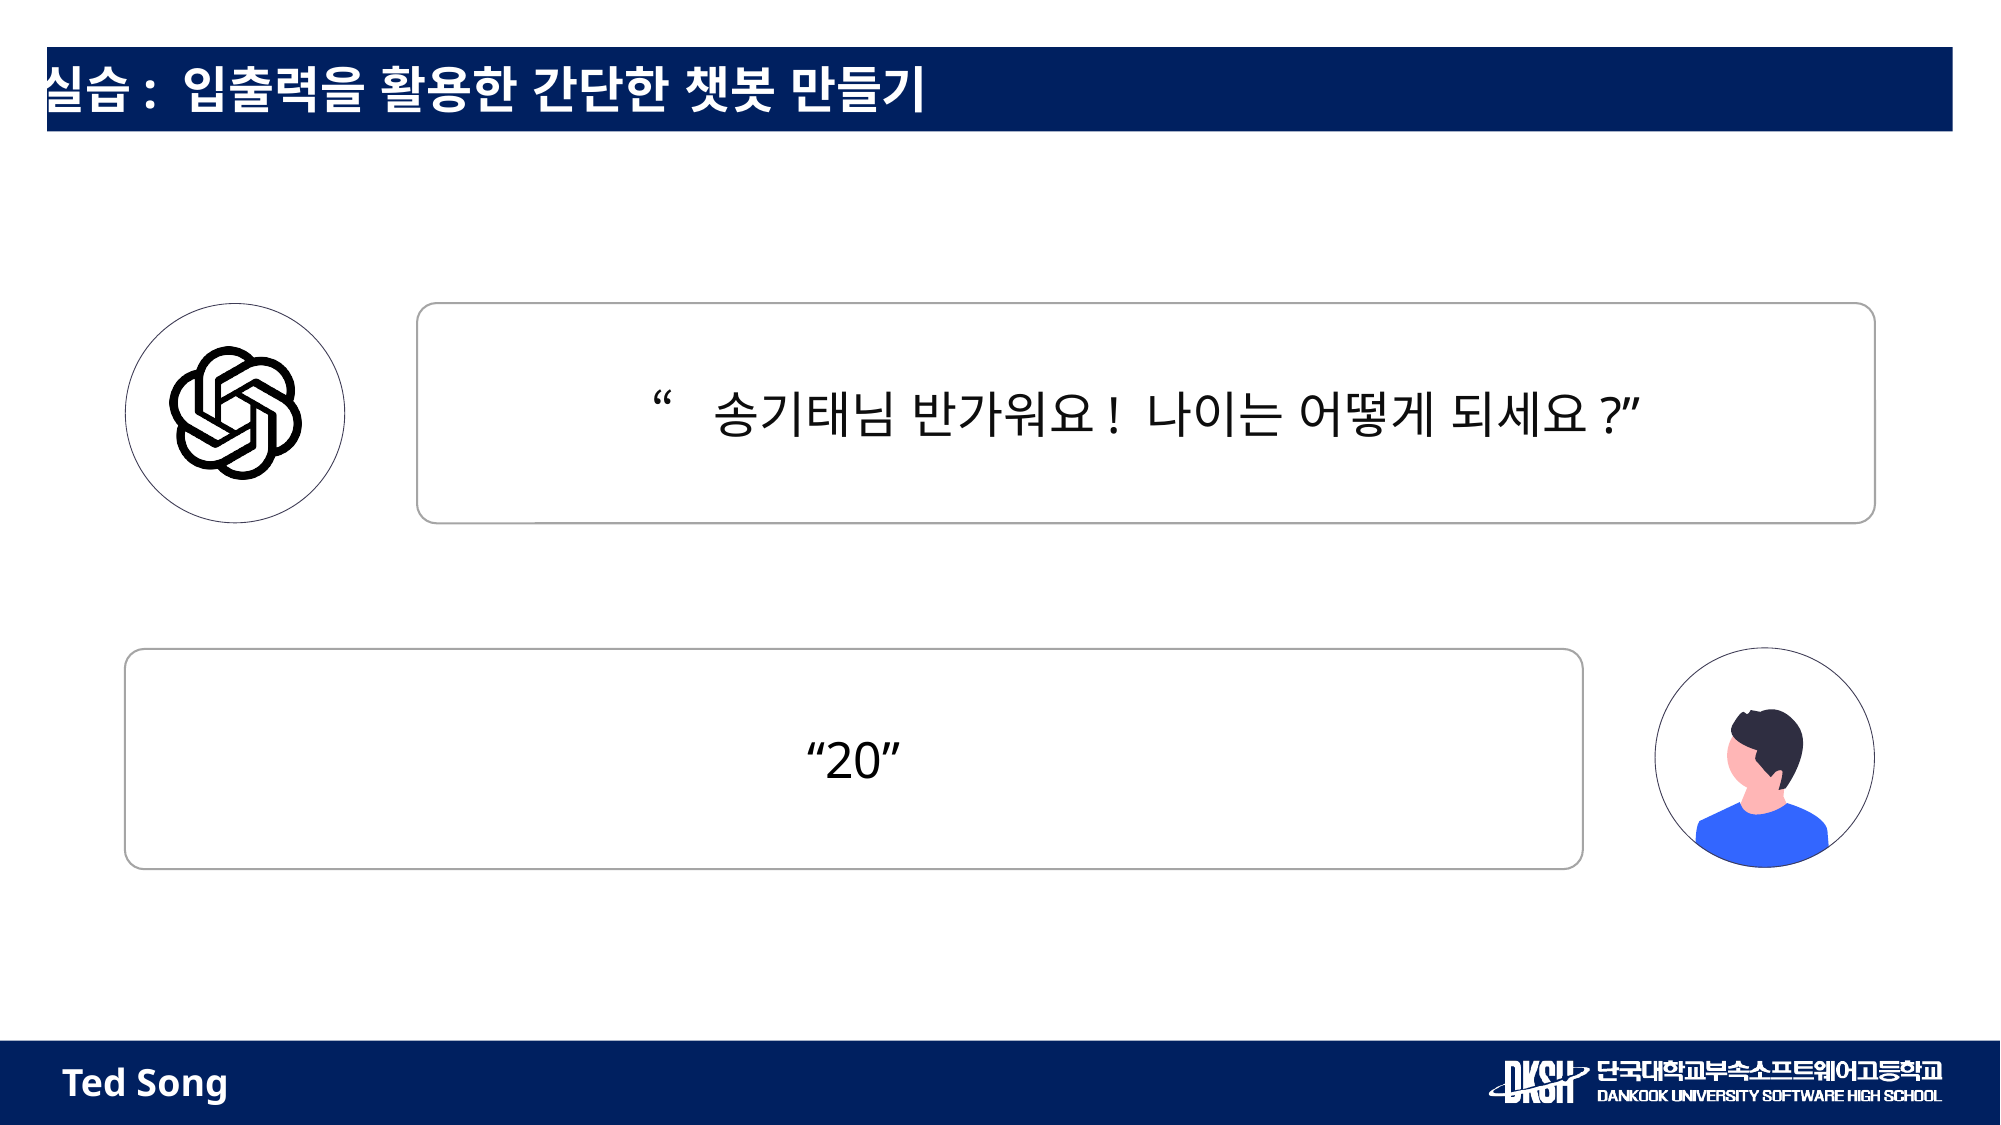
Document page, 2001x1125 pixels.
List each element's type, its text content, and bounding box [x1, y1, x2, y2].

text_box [0, 1040, 2000, 1125]
text_box [46, 46, 1954, 132]
text_box 실습: 입출력을 활용한 간단한 챗봇 만들기 [24, 51, 944, 127]
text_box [124, 647, 1875, 870]
text_box “송기태님 반가워요! 나이는 어떻게 되세요?” [416, 302, 1877, 525]
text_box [124, 303, 346, 524]
